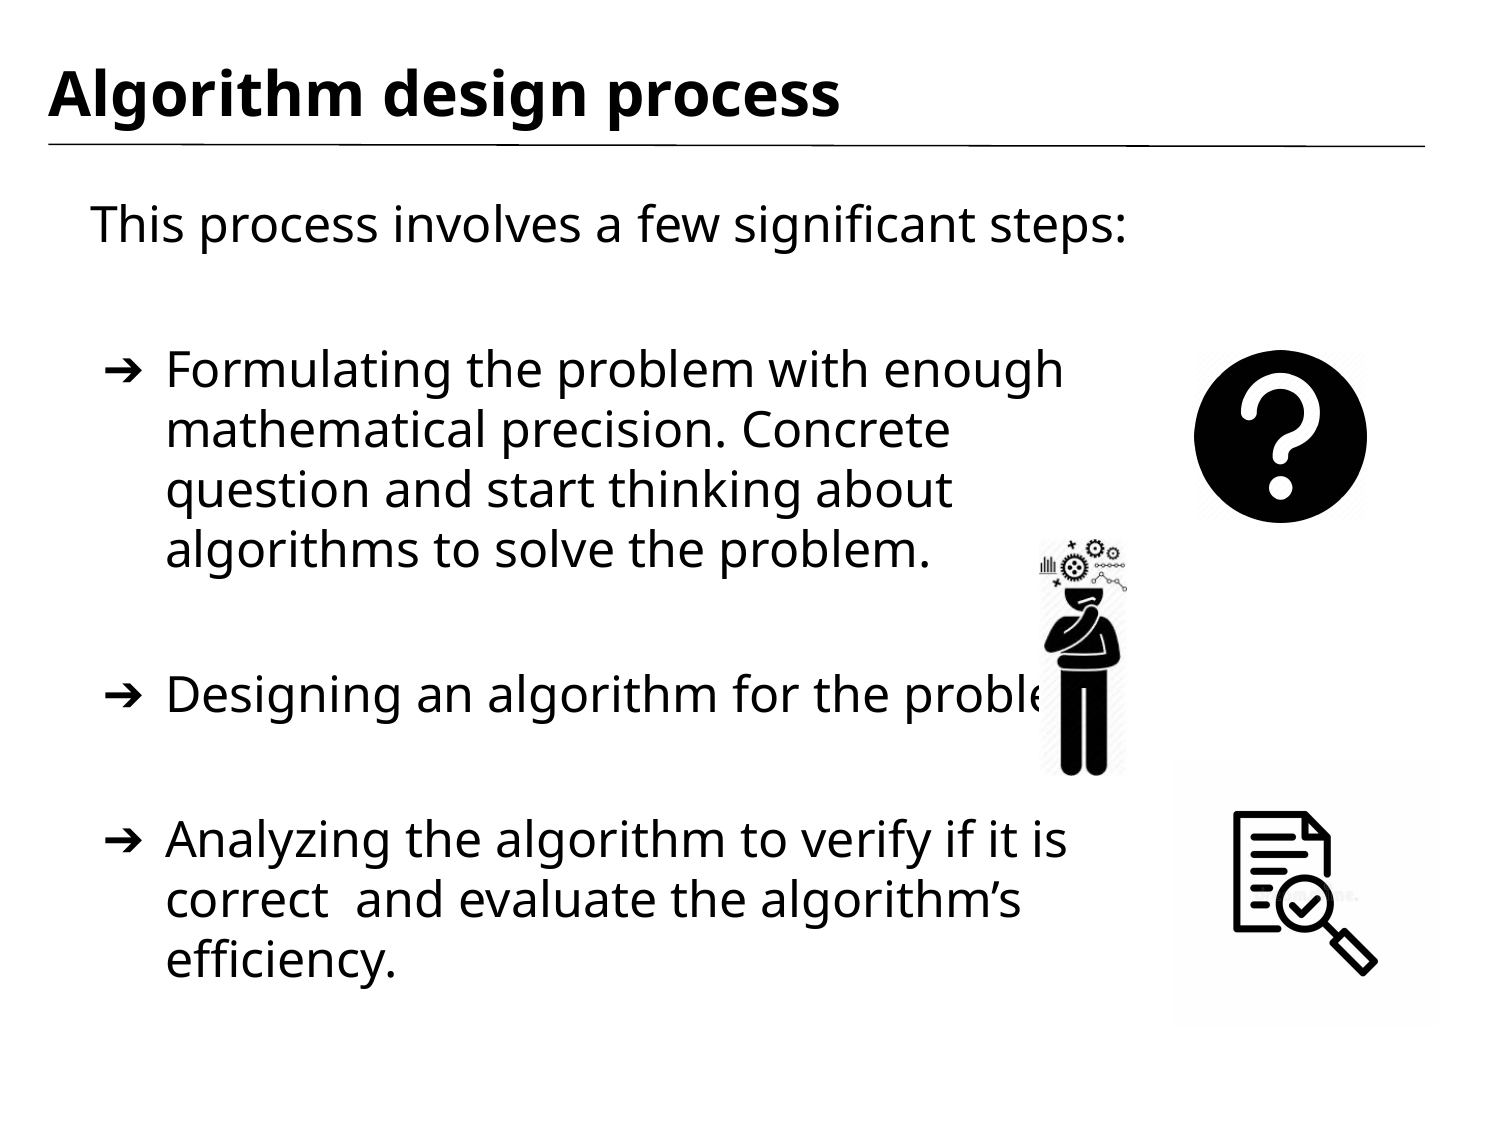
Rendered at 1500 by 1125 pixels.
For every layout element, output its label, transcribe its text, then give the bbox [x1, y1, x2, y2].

picture [1172, 760, 1439, 1027]
title Algorithm design process [33, 32, 1384, 145]
picture [1194, 350, 1368, 524]
picture [1038, 539, 1127, 776]
list This process involves a few significant steps: Formulating the problem with enough mathematical precision. Concrete question and start thinking about algorithms to solve the problem. Designing an algorithm for the problem. Analyzing the algorithm to verify if it is correct and evaluate the algorithm’s efficiency. [75, 177, 1184, 1010]
